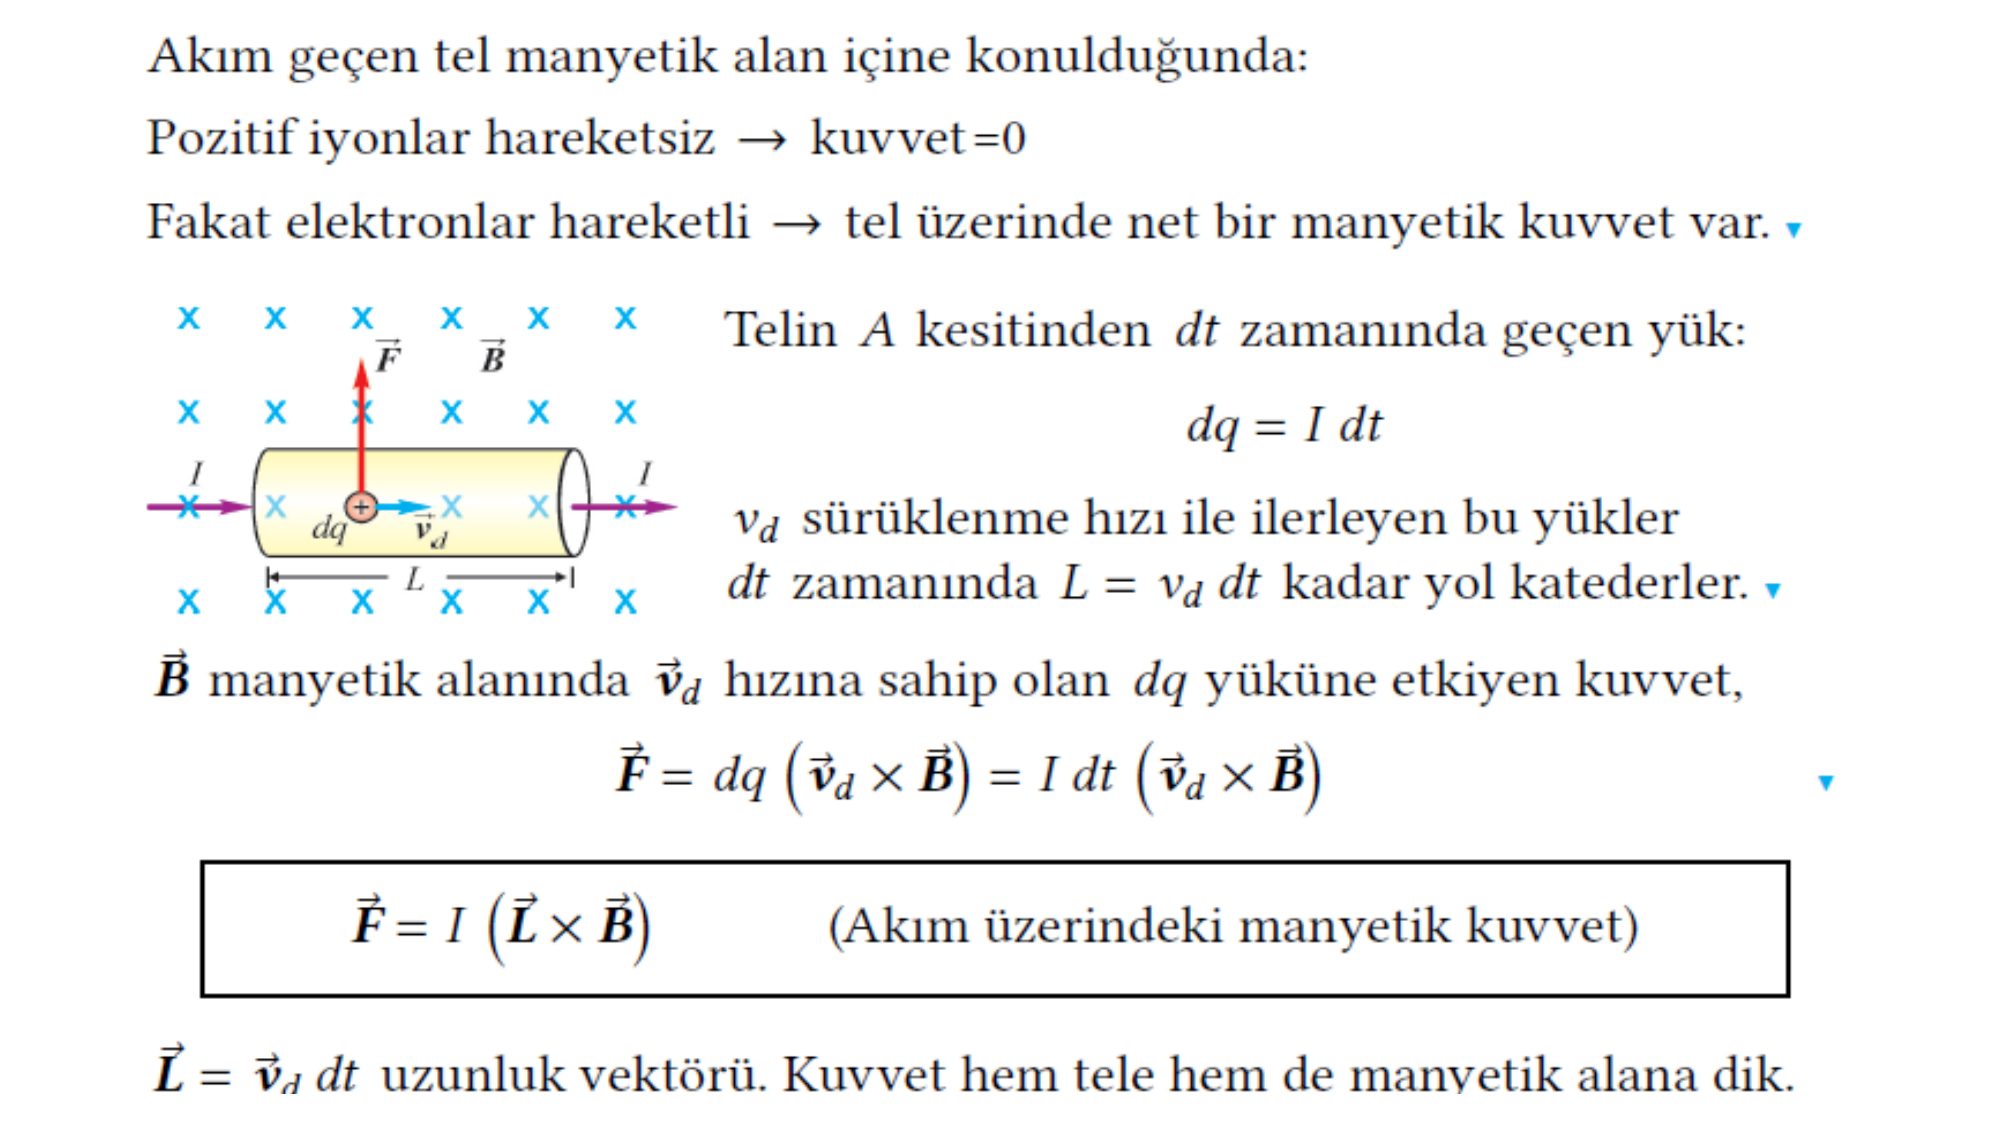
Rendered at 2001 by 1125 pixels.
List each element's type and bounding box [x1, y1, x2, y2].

list [83, 0, 1837, 1094]
